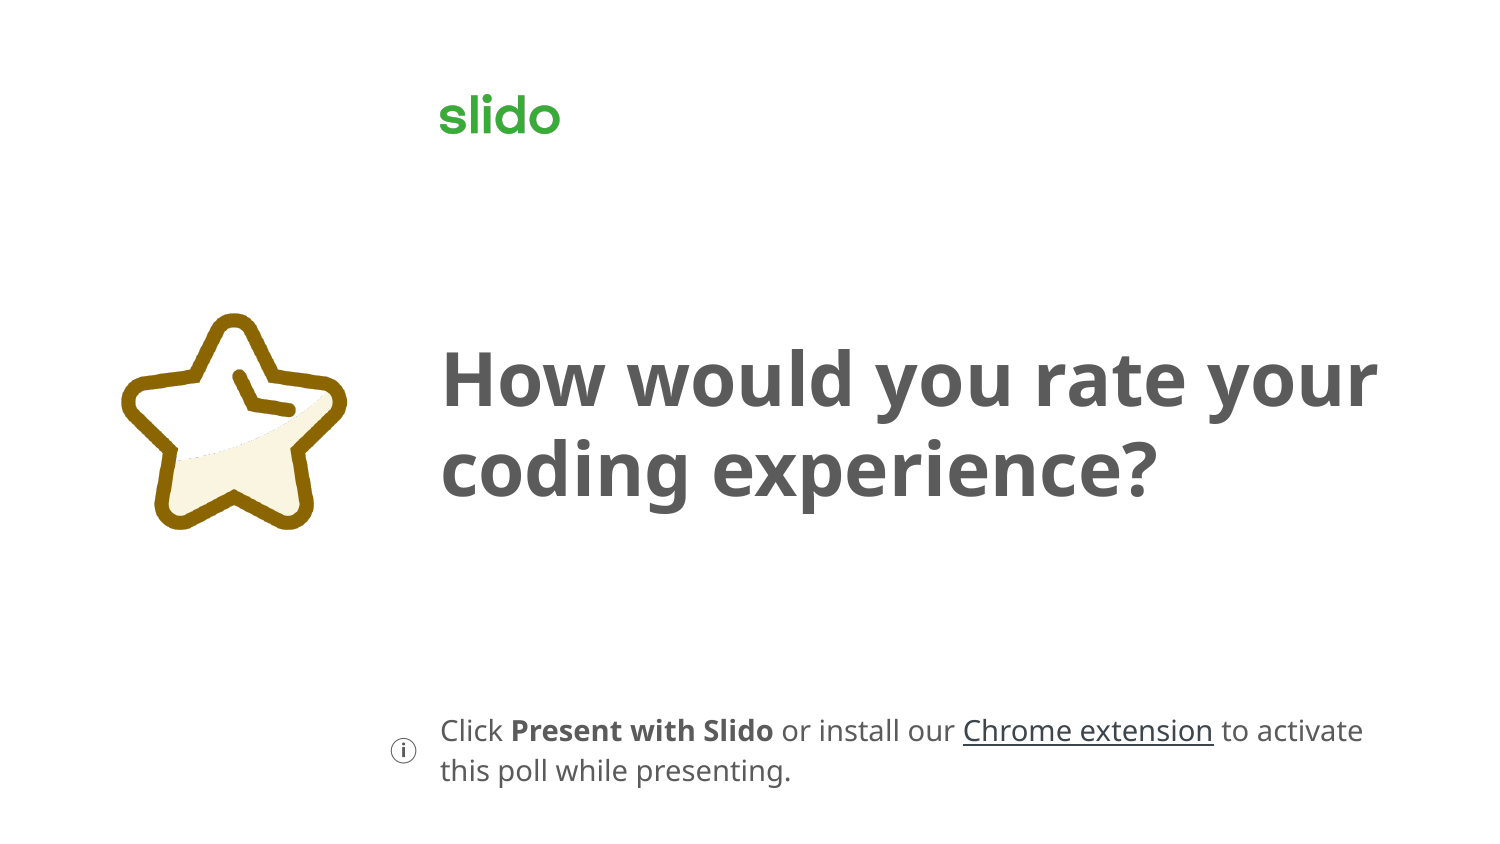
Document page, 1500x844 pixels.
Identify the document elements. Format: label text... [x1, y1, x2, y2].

text_box Click Present with Slido or install our Chrome extension to activate this poll while presenting. [425, 718, 1417, 782]
text_box ⓘ [375, 718, 425, 782]
picture [83, 271, 384, 572]
text_box How would you rate your coding experience? [425, 316, 1417, 528]
picture [428, 83, 573, 147]
